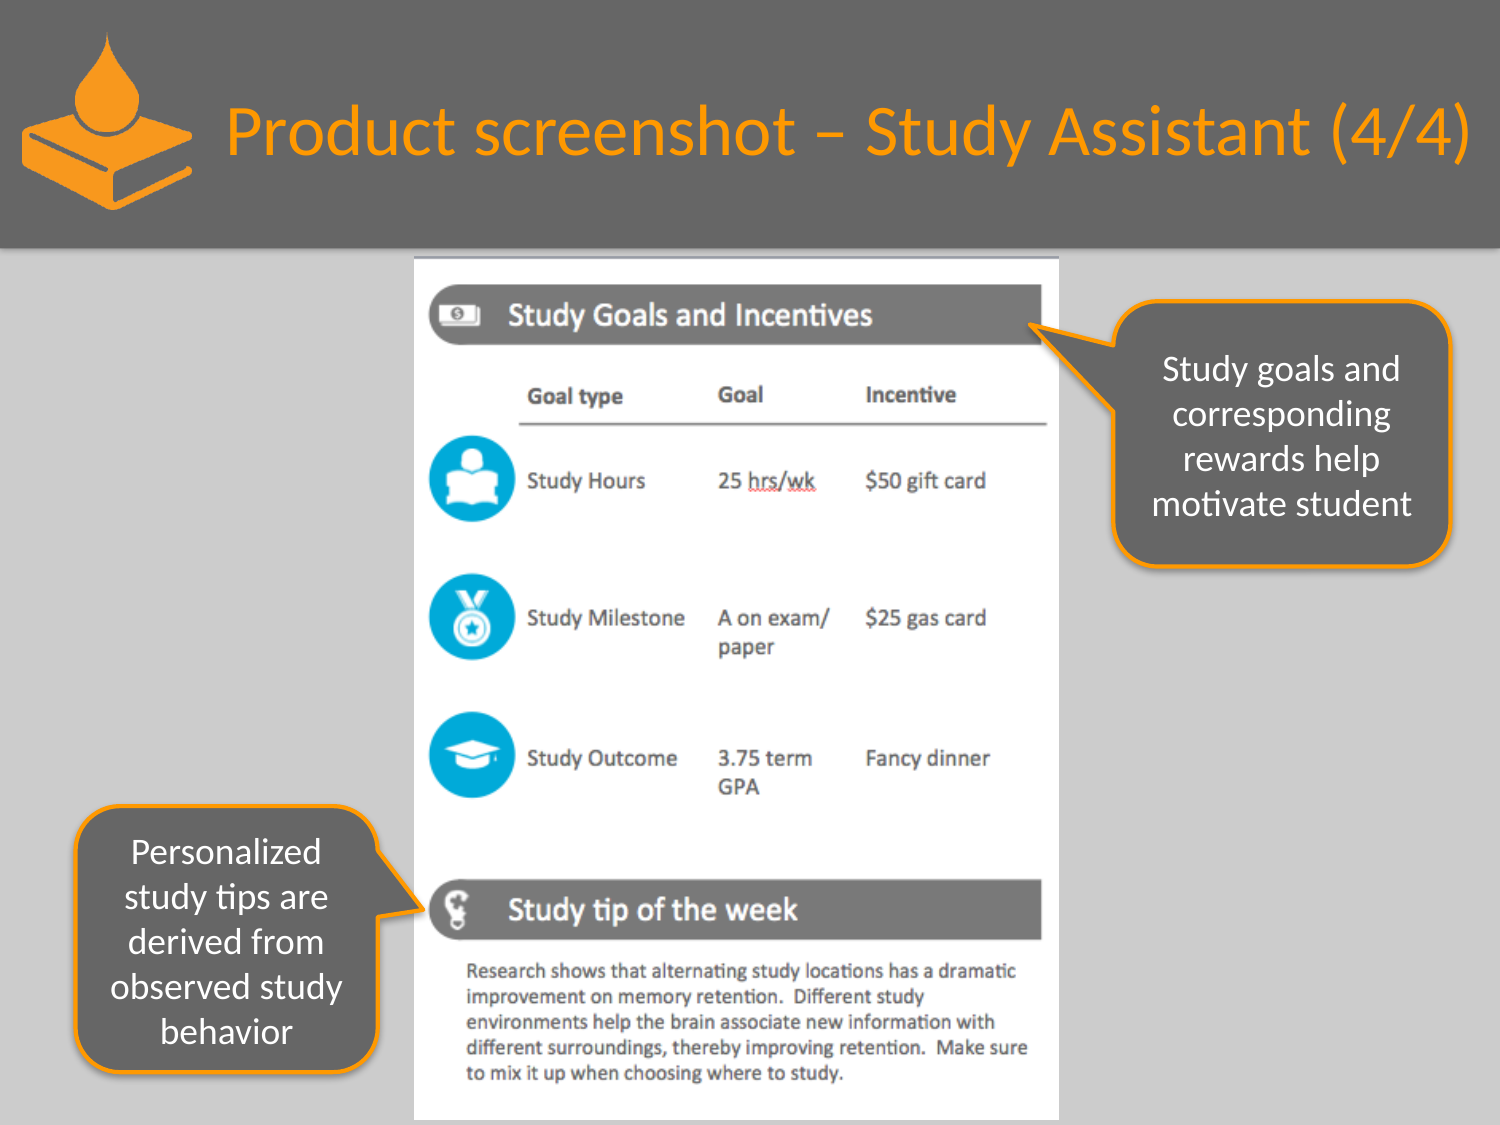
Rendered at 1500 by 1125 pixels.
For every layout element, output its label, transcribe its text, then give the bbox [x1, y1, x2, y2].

picture [22, 32, 192, 210]
text_box Personalized study tips are derived from observed study behavior [74, 805, 409, 1073]
picture [414, 256, 1060, 1120]
text_box Study goals and corresponding rewards help motivate student [1065, 300, 1452, 568]
title Product screenshot – Study Assistant (4/4) [210, 33, 1492, 221]
